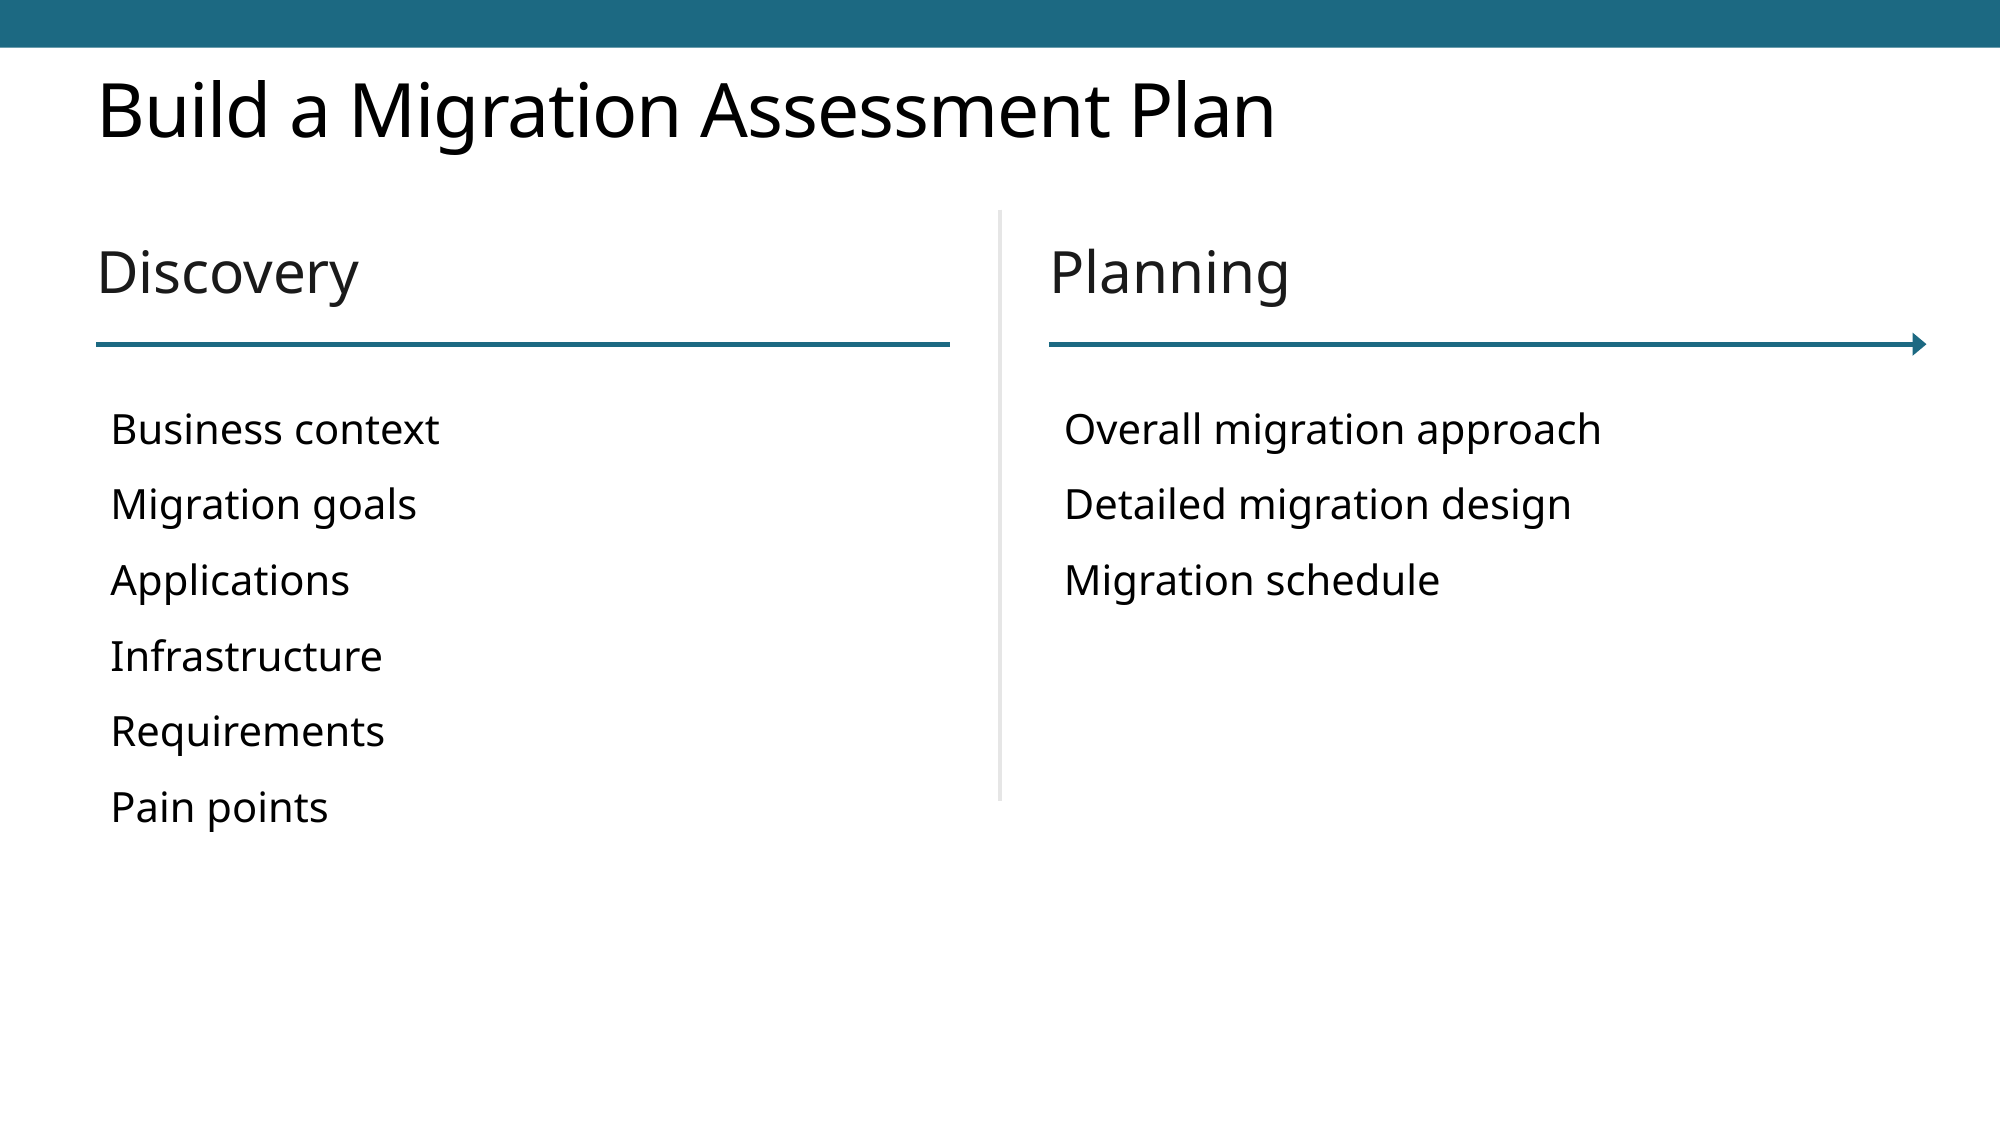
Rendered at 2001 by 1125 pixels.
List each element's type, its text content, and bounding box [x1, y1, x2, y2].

list Overall migration approach Detailed migration design Migration schedule [1048, 387, 1904, 621]
list Business context Migration goals Applications Infrastructure Requirements Pain points [95, 387, 951, 639]
title Build a Migration Assessment Plan [96, 63, 1669, 154]
list Discovery [96, 235, 951, 307]
list Planning [1049, 235, 1905, 307]
